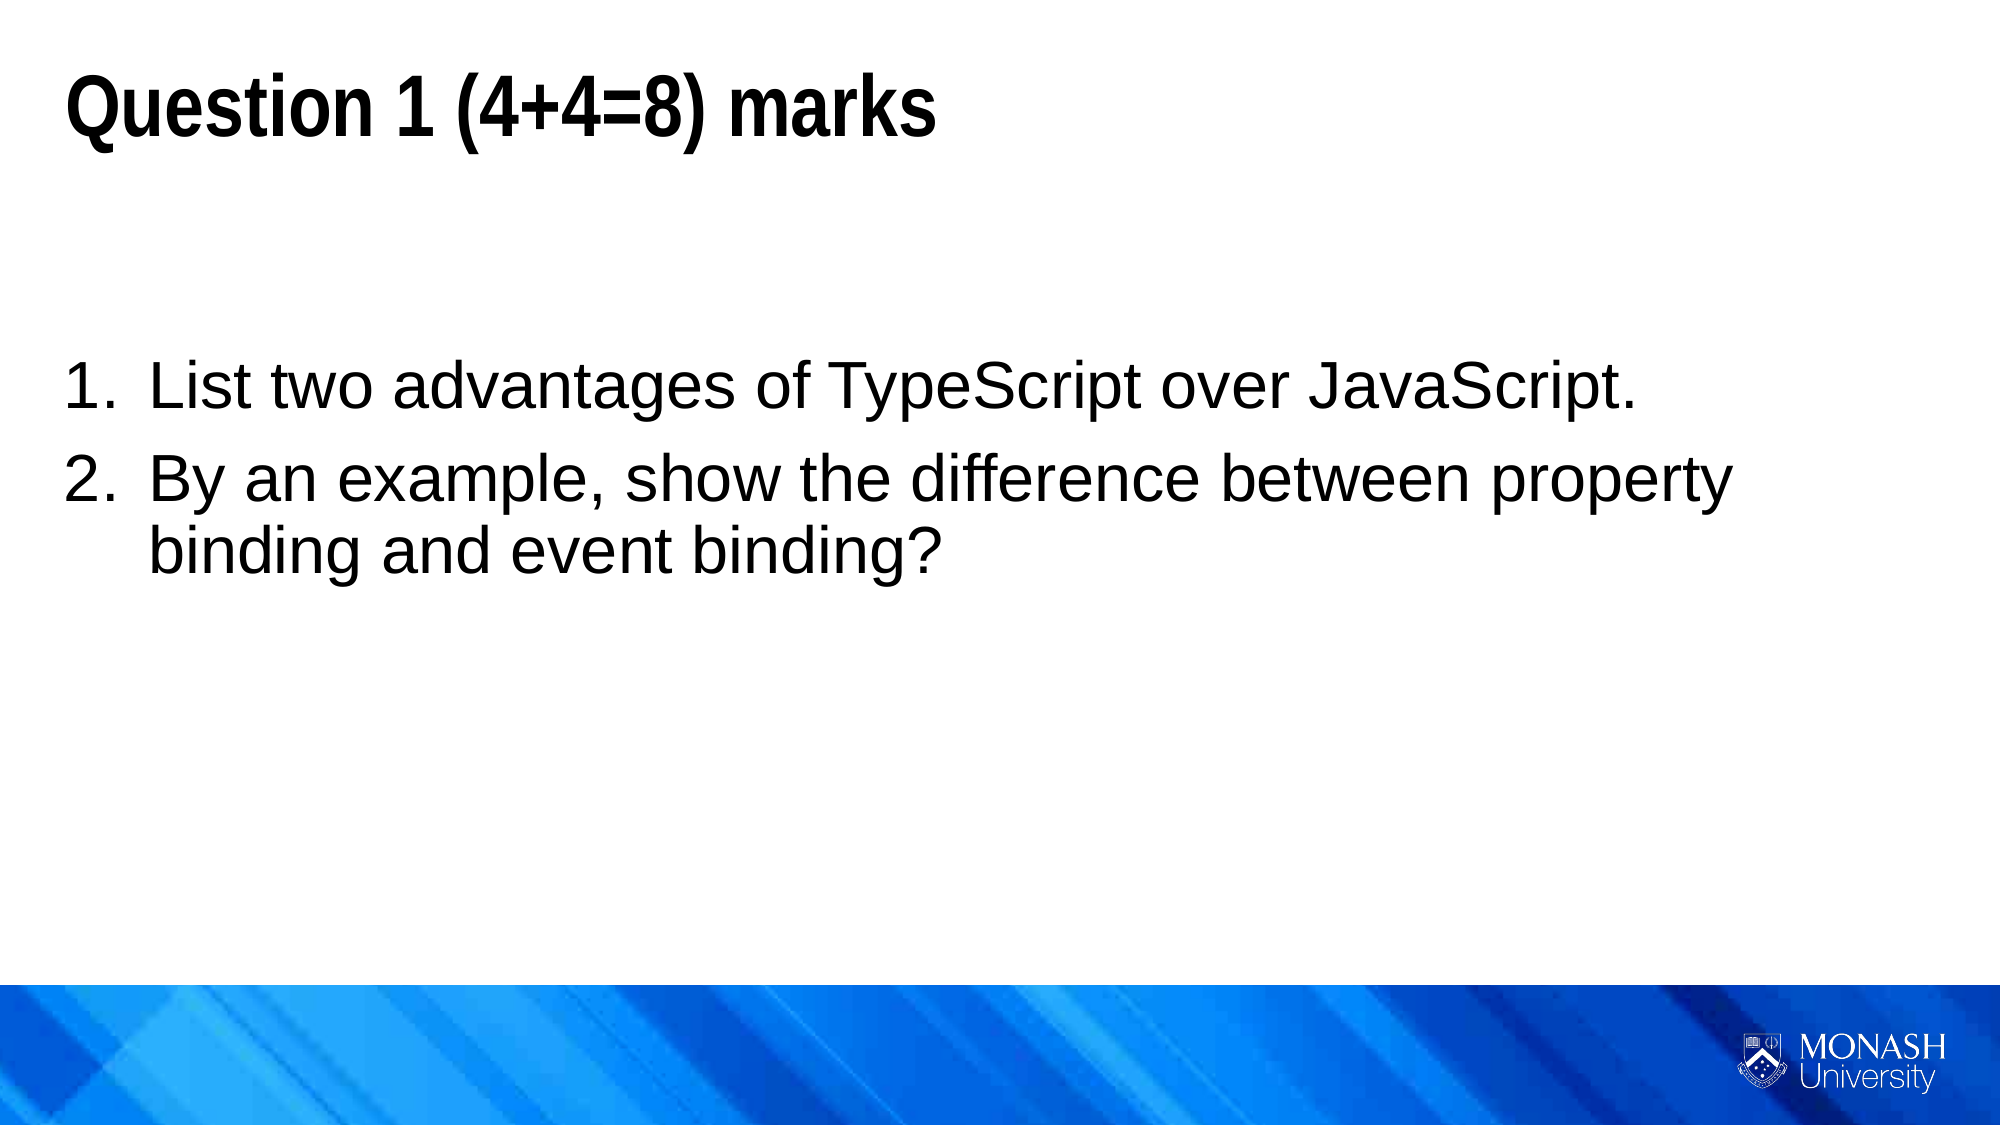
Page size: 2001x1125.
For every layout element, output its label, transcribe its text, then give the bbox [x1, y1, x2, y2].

list List two advantages of TypeScript over JavaScript. By an example, show the difference between property binding and event binding? [49, 344, 1824, 886]
list Question 1 (4+4=8) marks [50, 53, 1273, 175]
picture [0, 985, 2000, 1125]
